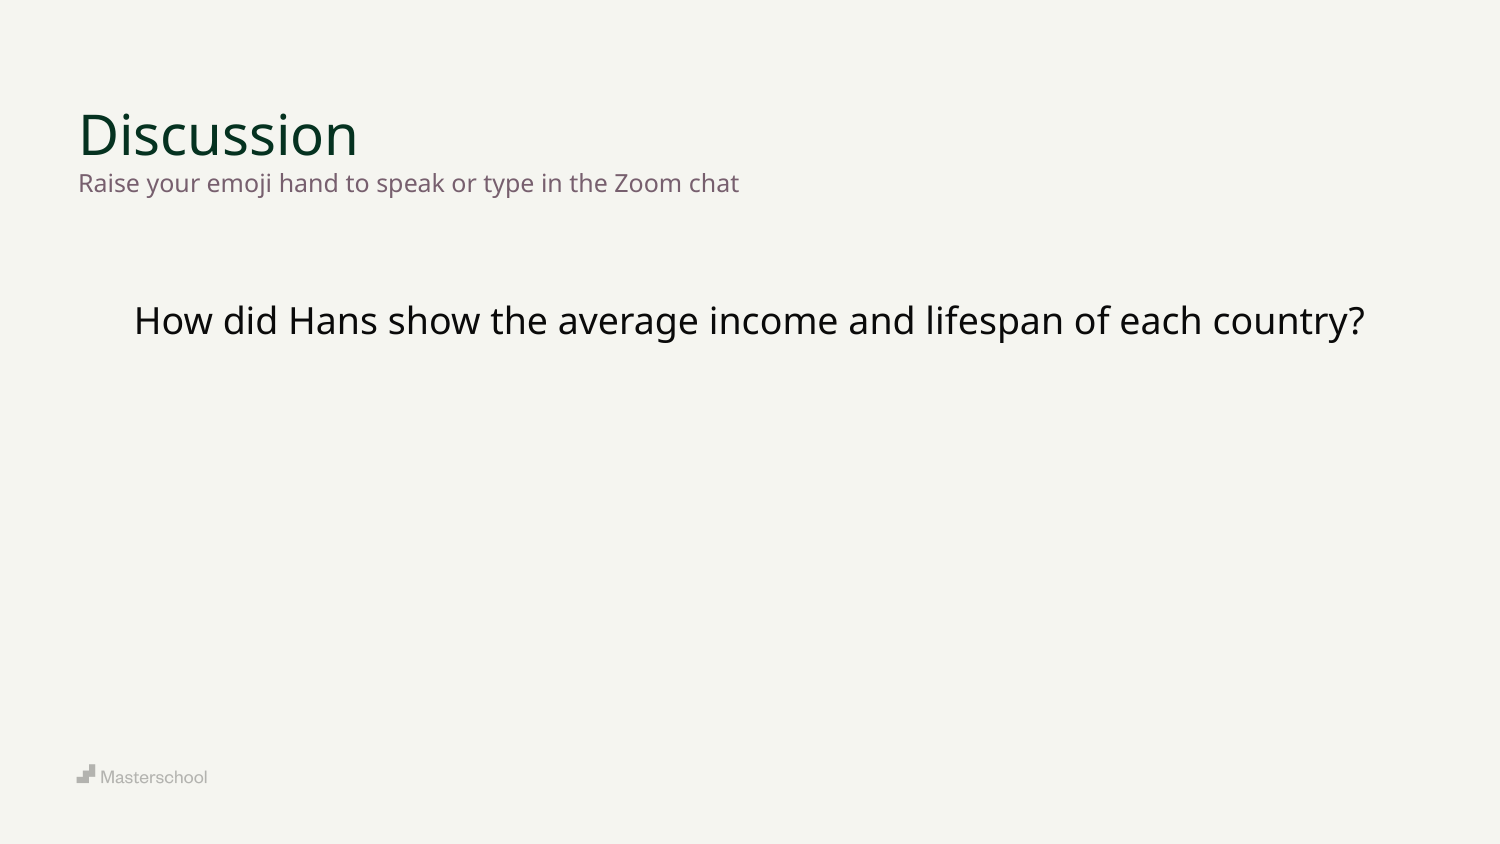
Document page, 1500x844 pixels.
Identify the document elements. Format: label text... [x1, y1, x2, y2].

text_box Discussion [78, 78, 815, 152]
text_box Raise your emoji hand to speak or type in the Zoom chat [78, 157, 1429, 191]
picture [58, 751, 225, 802]
text_box How did Hans show the average income and lifespan of each country? [88, 290, 1412, 375]
